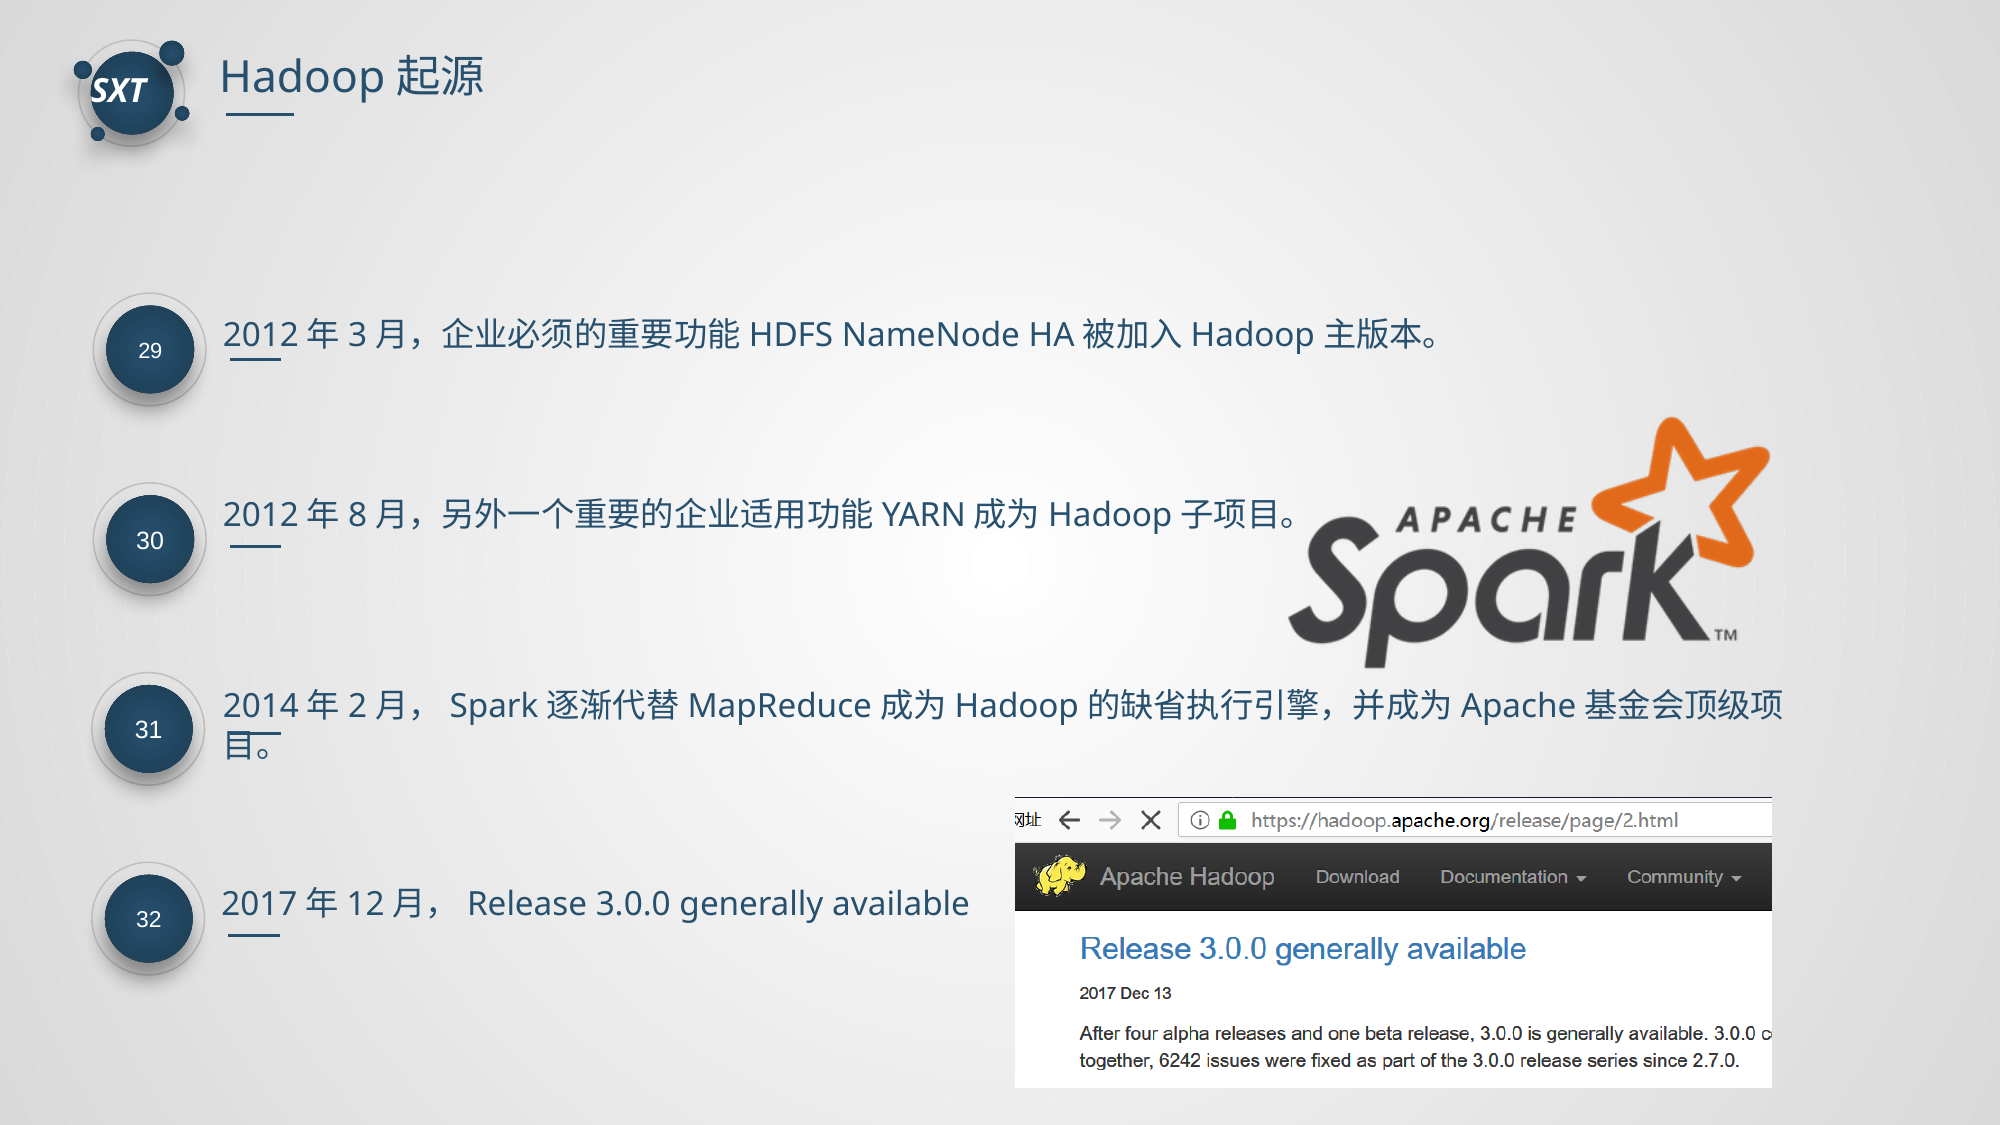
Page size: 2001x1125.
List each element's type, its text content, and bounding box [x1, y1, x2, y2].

text_box 2014年2月，Spark逐渐代替MapReduce成为Hadoop的缺省执行引擎，并成为Apache基金会顶级项目。 [208, 676, 1803, 772]
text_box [93, 482, 206, 596]
picture [1286, 415, 1771, 673]
text_box Hadoop起源 [204, 40, 500, 109]
picture [1015, 797, 1772, 1088]
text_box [91, 862, 205, 975]
text_box 2017年12月，Release 3.0.0 generally available [206, 874, 1000, 930]
text_box 2012年8月，另外一个重要的企业适用功能YARN成为Hadoop子项目。 [208, 485, 1286, 541]
text_box 2012年3月，企业必须的重要功能HDFS NameNode HA被加入Hadoop主版本。 [208, 305, 1455, 361]
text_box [91, 672, 205, 786]
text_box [93, 293, 206, 406]
